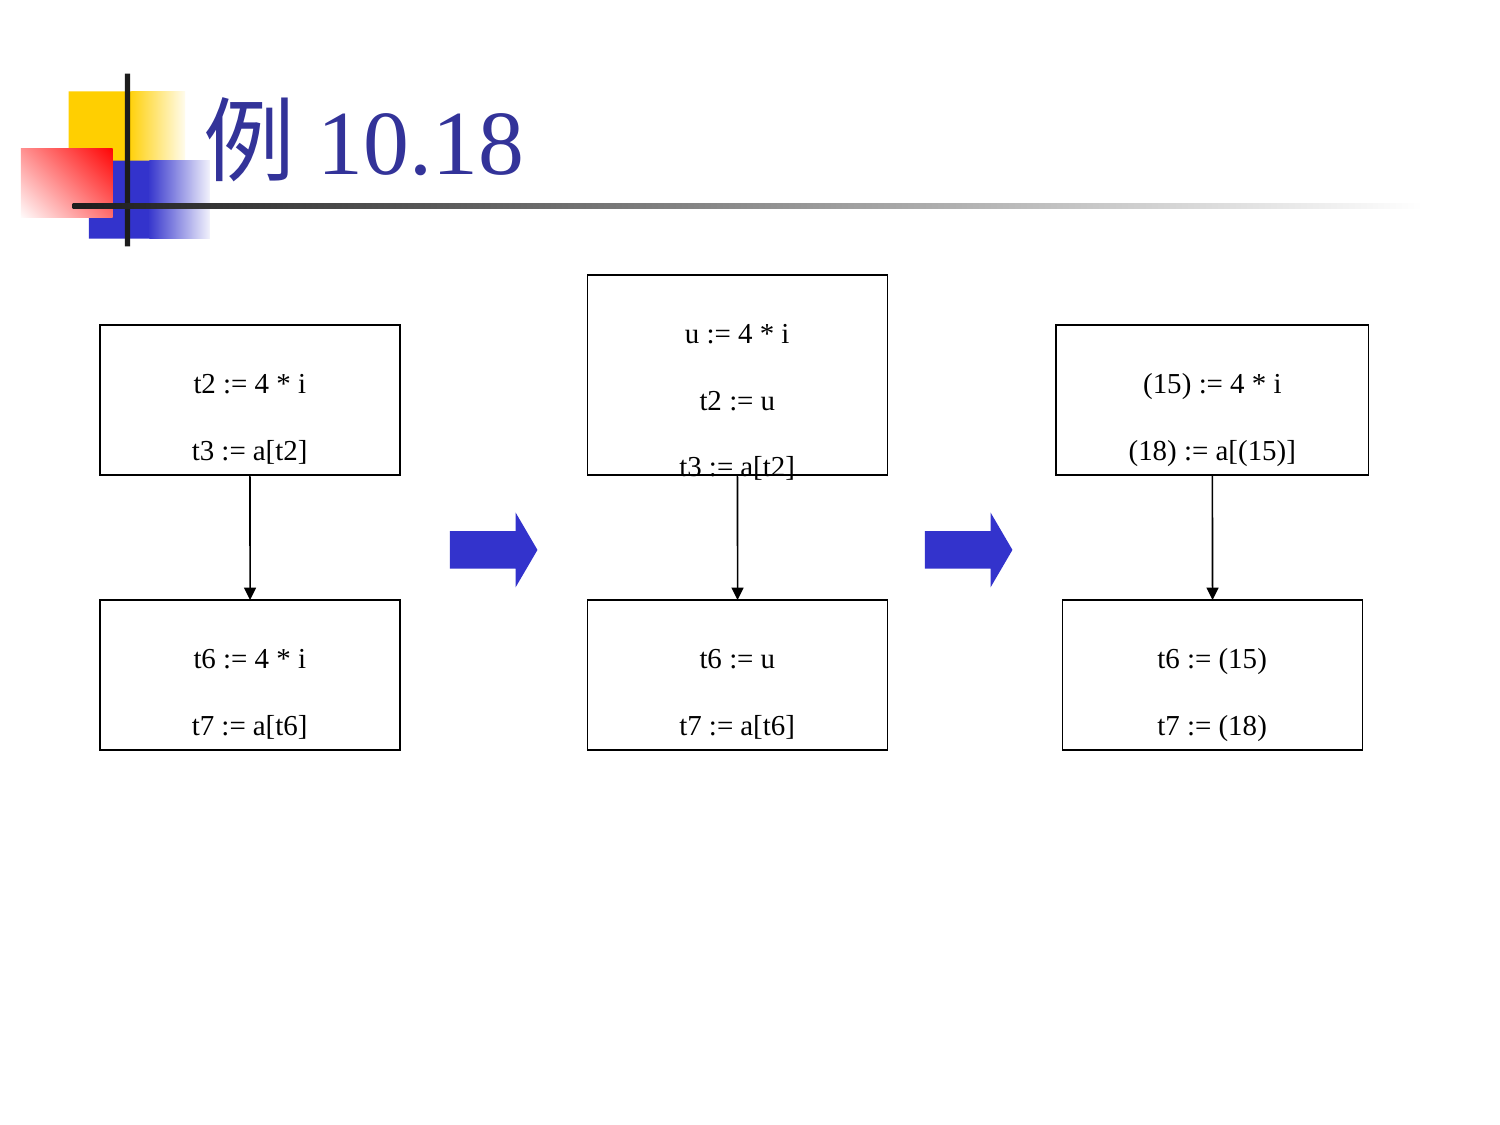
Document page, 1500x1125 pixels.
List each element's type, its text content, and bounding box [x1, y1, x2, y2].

text_box u := 4 * i t2 := u t3 := a[t2] [587, 275, 888, 475]
text_box t6 := (15) t7 := (18) [1062, 599, 1363, 750]
text_box [1206, 474, 1219, 601]
text_box t2 := 4 * i t3 := a[t2] [99, 324, 400, 475]
text_box [243, 474, 257, 601]
text_box [449, 512, 538, 588]
text_box [924, 512, 1013, 588]
title 例10.18 [188, 12, 1468, 200]
text_box (15) := 4 * i (18) := a[(15)] [1056, 324, 1369, 475]
text_box t6 := u t7 := a[t6] [587, 599, 888, 750]
text_box [731, 474, 744, 601]
text_box t6 := 4 * i t7 := a[t6] [99, 599, 400, 750]
